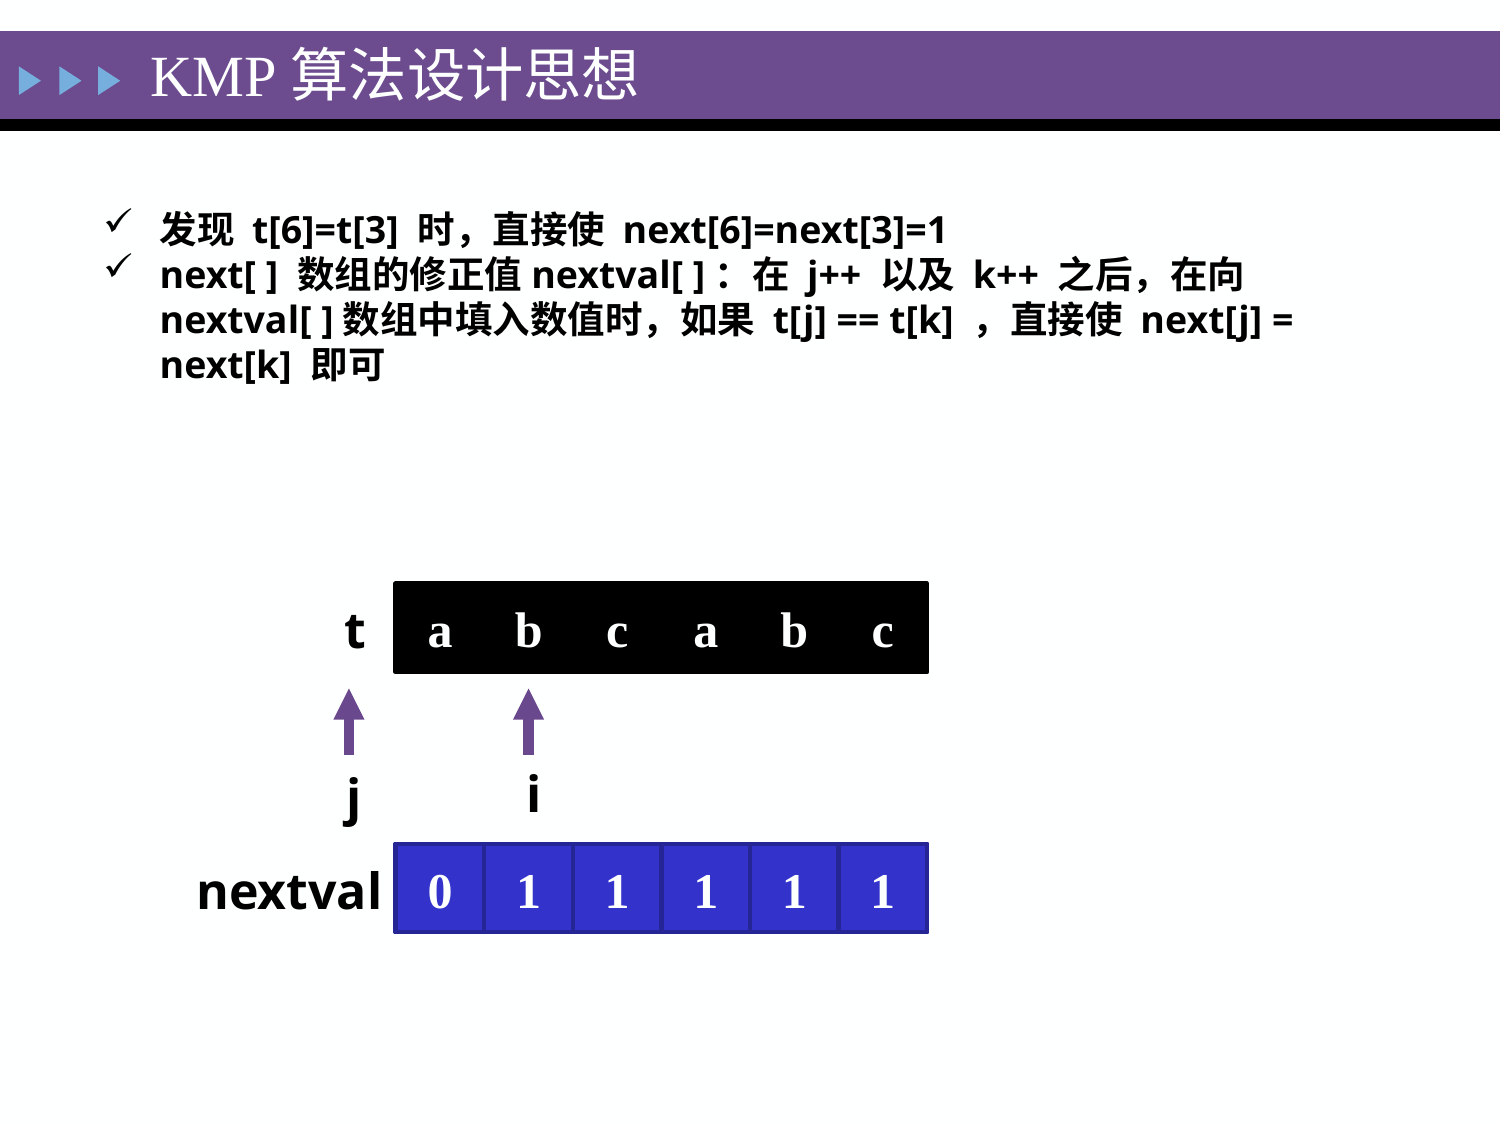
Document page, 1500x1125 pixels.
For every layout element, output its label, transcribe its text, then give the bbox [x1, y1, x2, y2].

text_box b [482, 581, 571, 674]
text_box 1 [659, 842, 748, 934]
text_box a [393, 581, 482, 674]
text_box KMP算法设计思想 [135, 30, 1188, 116]
text_box 1 [482, 842, 571, 934]
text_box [331, 688, 367, 835]
text_box nextval [181, 852, 393, 927]
text_box 1 [836, 842, 929, 934]
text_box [511, 688, 546, 831]
text_box 发现 t[6]=t[3] 时，直接使 next[6]=next[3]=1 next[ ] 数组的修正值nextval[ ]：在 j++ 以及 k++ 之后，在向nextval[ ]数组中填入数值时，如果 t[j] == t[k] ，直接使 next[j] = next[k] 即可 [88, 198, 1365, 394]
text_box c [571, 581, 659, 674]
text_box c [836, 581, 929, 674]
text_box b [748, 581, 836, 674]
text_box 0 [393, 842, 482, 934]
text_box a [659, 581, 748, 674]
text_box t [329, 591, 381, 667]
text_box 1 [571, 842, 659, 934]
text_box 1 [748, 842, 836, 934]
